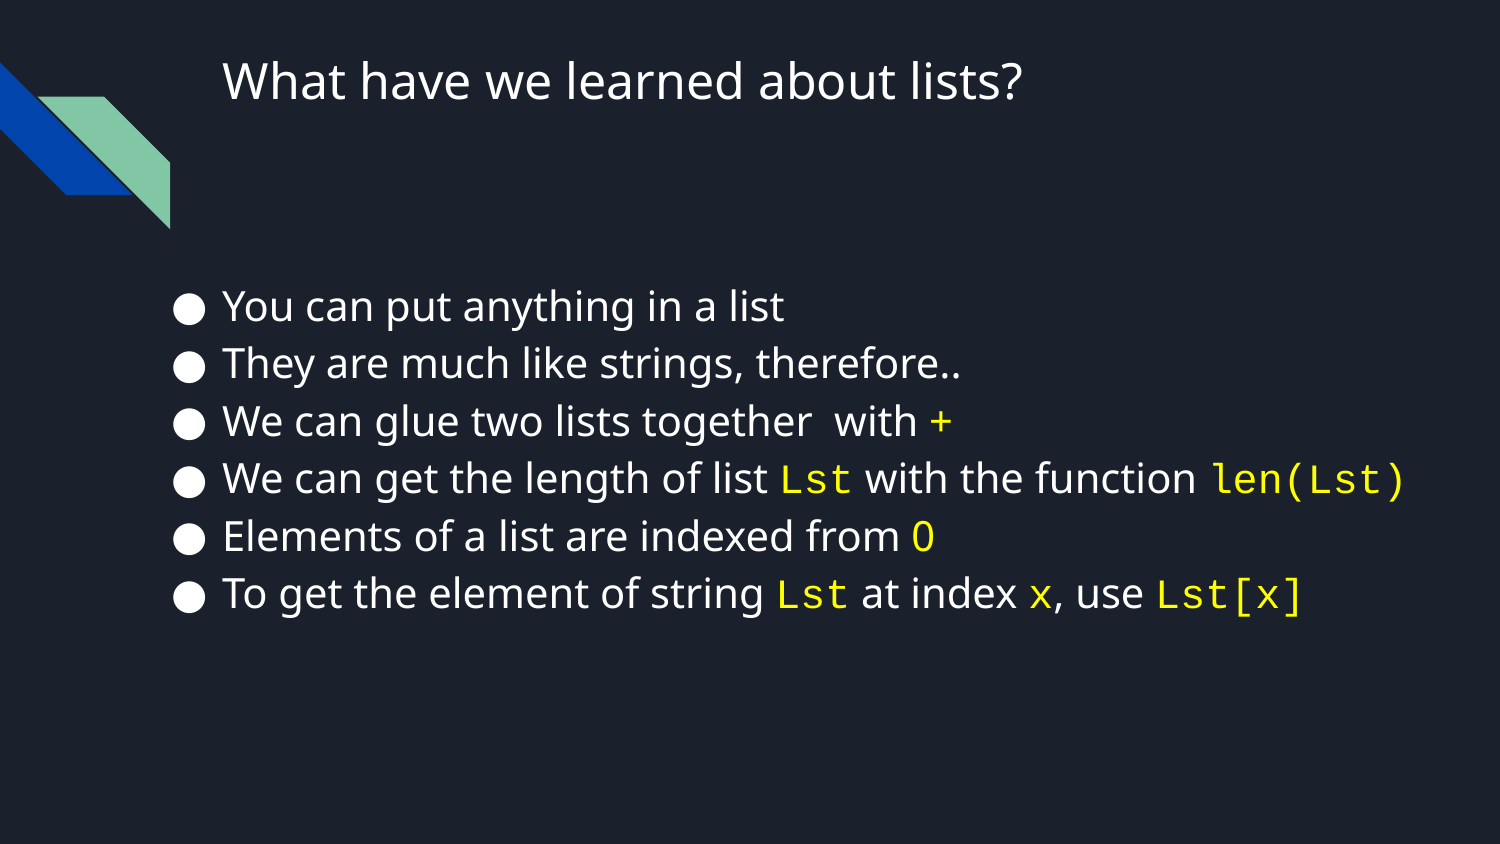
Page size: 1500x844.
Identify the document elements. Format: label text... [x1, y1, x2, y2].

list You can put anything in a list They are much like strings, therefore.. We can glue two lists together with + We can get the length of list Lst with the function len(Lst) Elements of a list are indexed from 0 To get the element of string Lst at index x, use Lst[x] [131, 257, 1431, 735]
title What have we learned about lists? [207, 34, 1363, 149]
